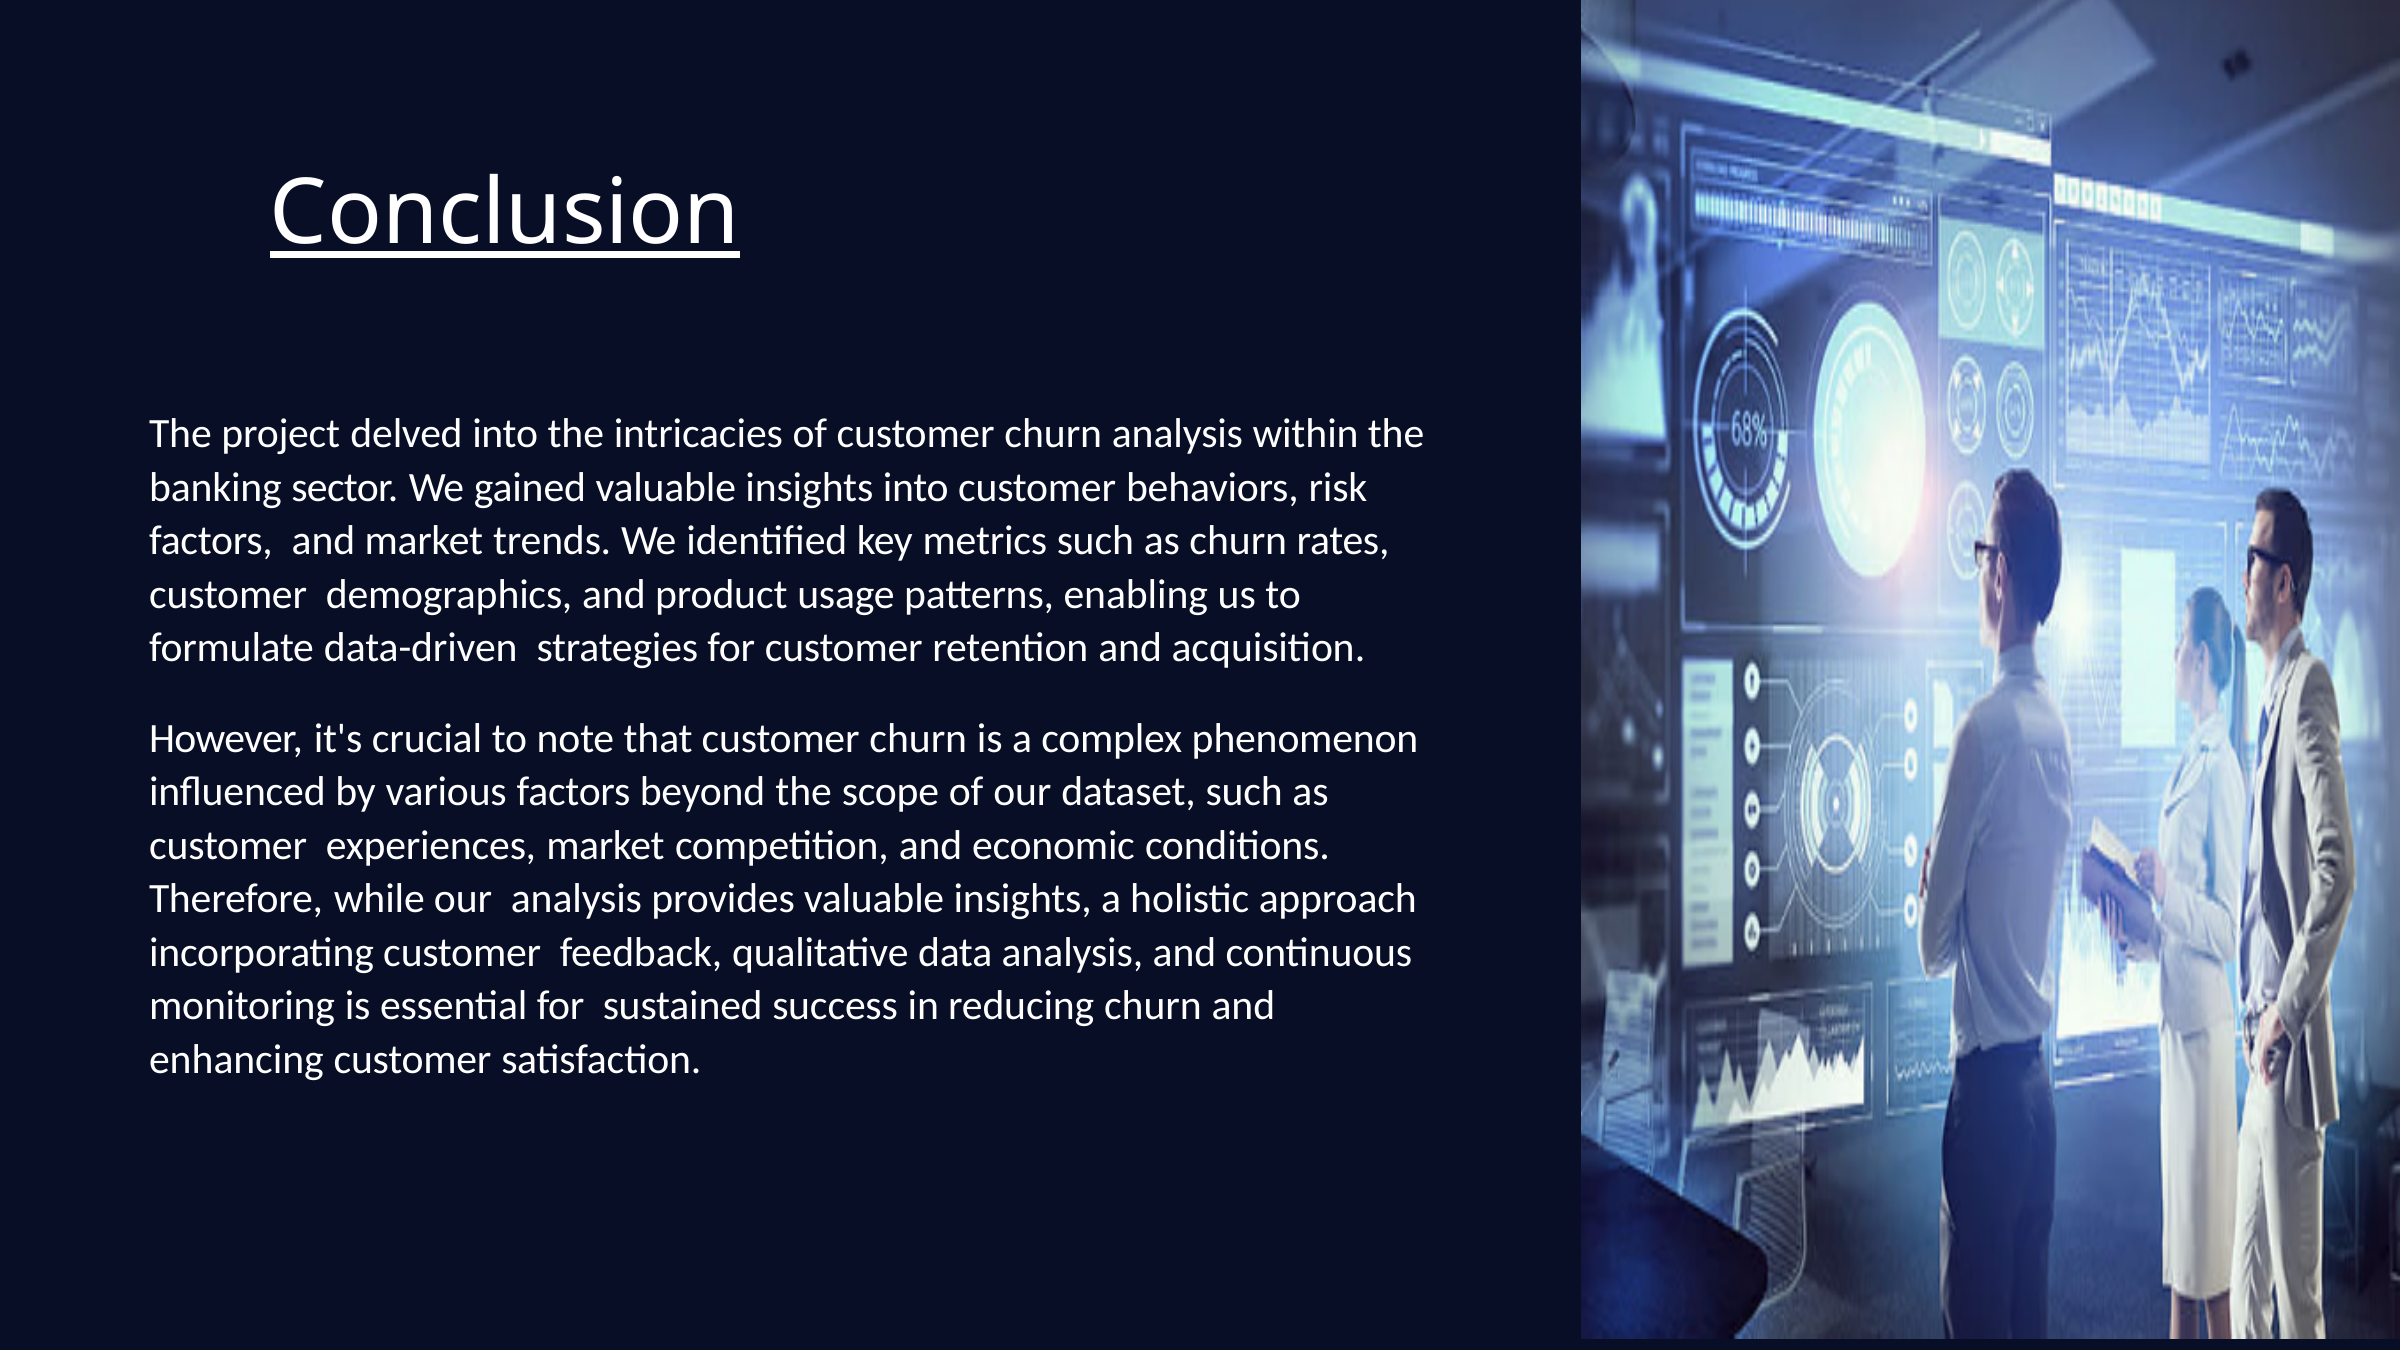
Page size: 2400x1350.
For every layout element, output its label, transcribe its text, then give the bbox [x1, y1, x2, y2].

text_box [0, 0, 2400, 1350]
picture [1581, 0, 2400, 1340]
text_box The project delved into the intricacies of customer churn analysis within the banking sector. We gained valuable insights into customer behaviors, risk factors, and market trends. We identified key metrics such as churn rates, customer demographics, and product usage patterns, enabling us to formulate data-driven strategies for customer retention and acquisition. However, it's crucial to note that customer churn is a complex phenomenon influenced by various factors beyond the scope of our dataset, such as customer experiences, market competition, and economic conditions. Therefore, while our analysis provides valuable insights, a holistic approach incorporating customer feedback, qualitative data analysis, and continuous monitoring is essential for sustained success in reducing churn and enhancing customer satisfaction. [147, 400, 1457, 1082]
text_box Conclusion [254, 140, 1074, 304]
